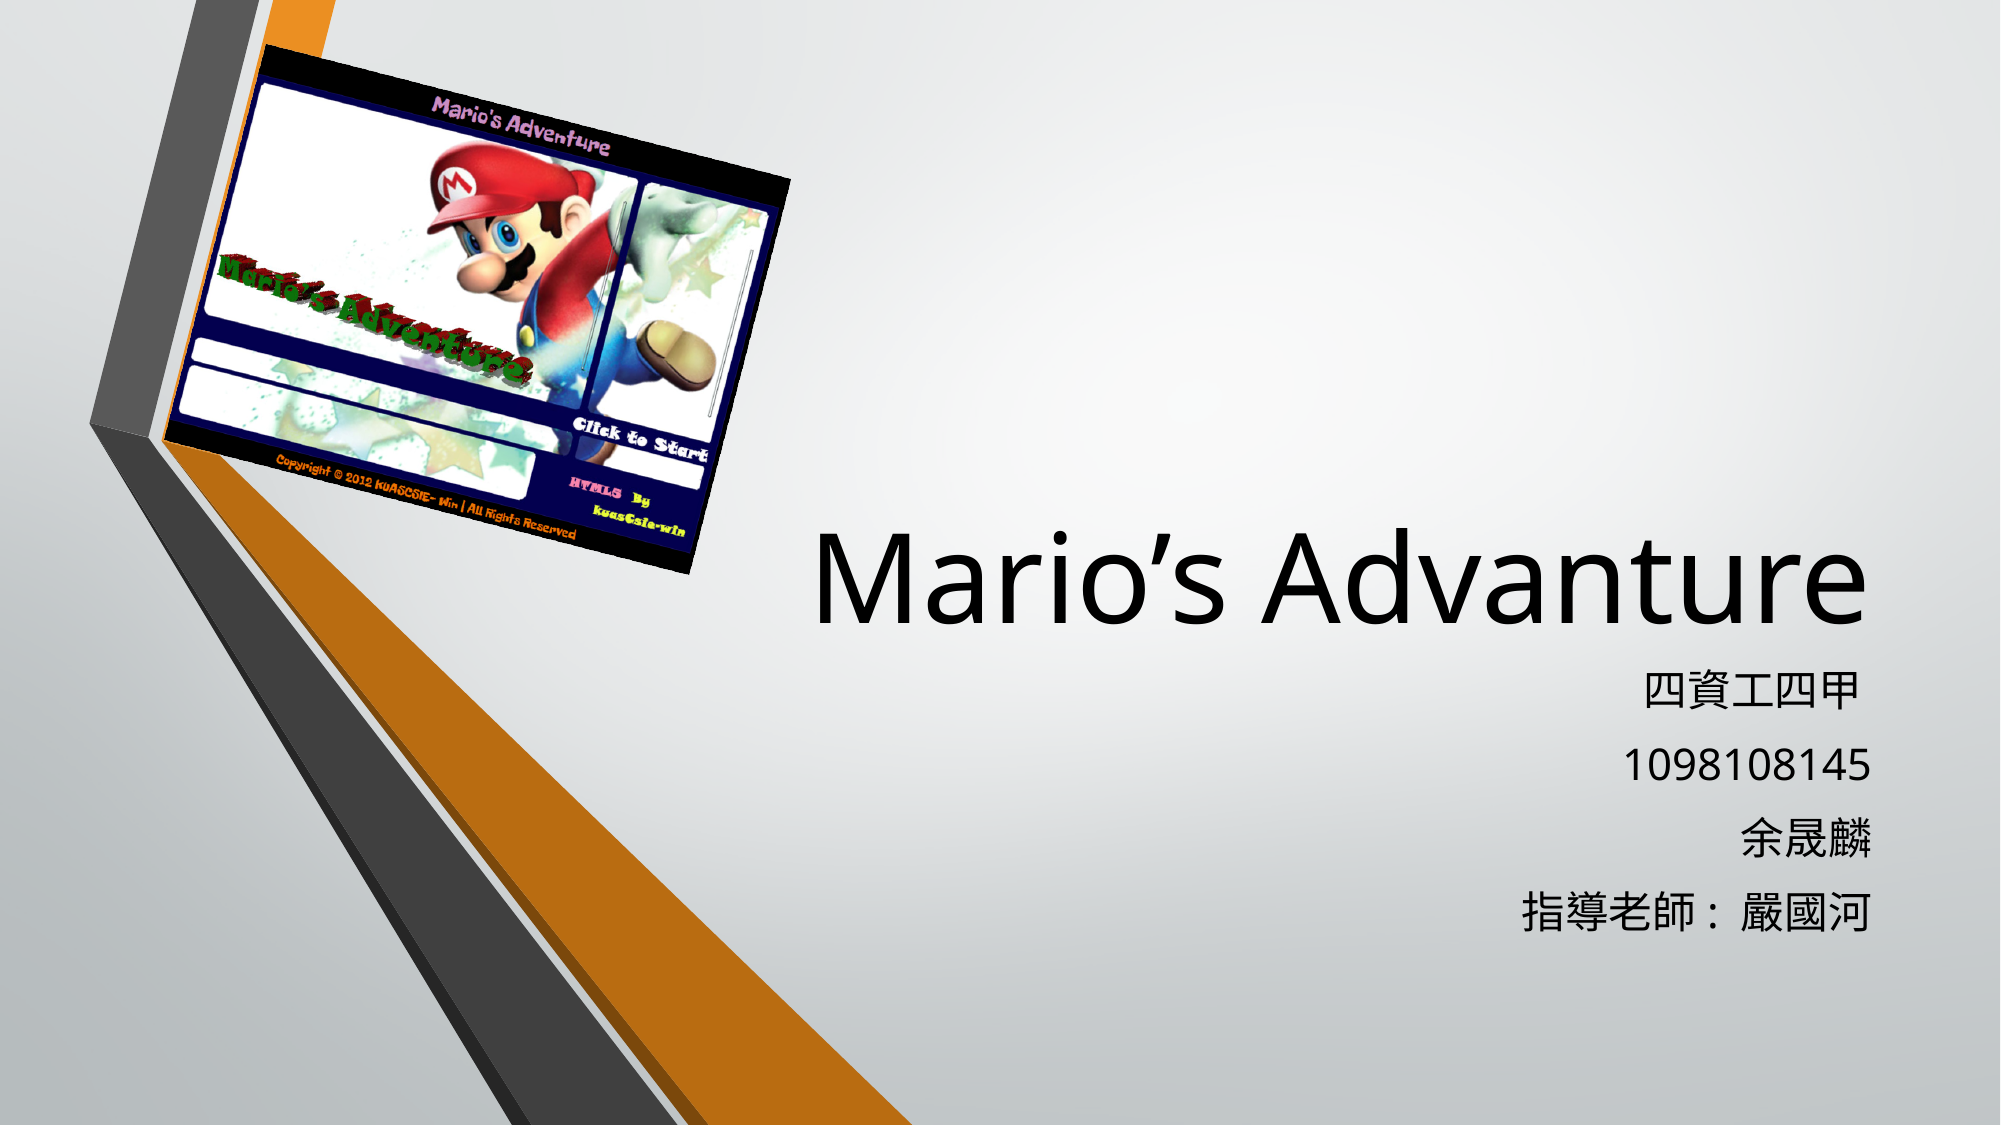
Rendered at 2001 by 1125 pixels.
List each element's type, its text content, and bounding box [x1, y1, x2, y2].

subtitle 四資工四甲 1098108145 余晟麟 指導老師: 嚴國河 [740, 655, 1887, 967]
picture [205, 104, 748, 515]
title Mario’s Advanture [480, 226, 1887, 656]
